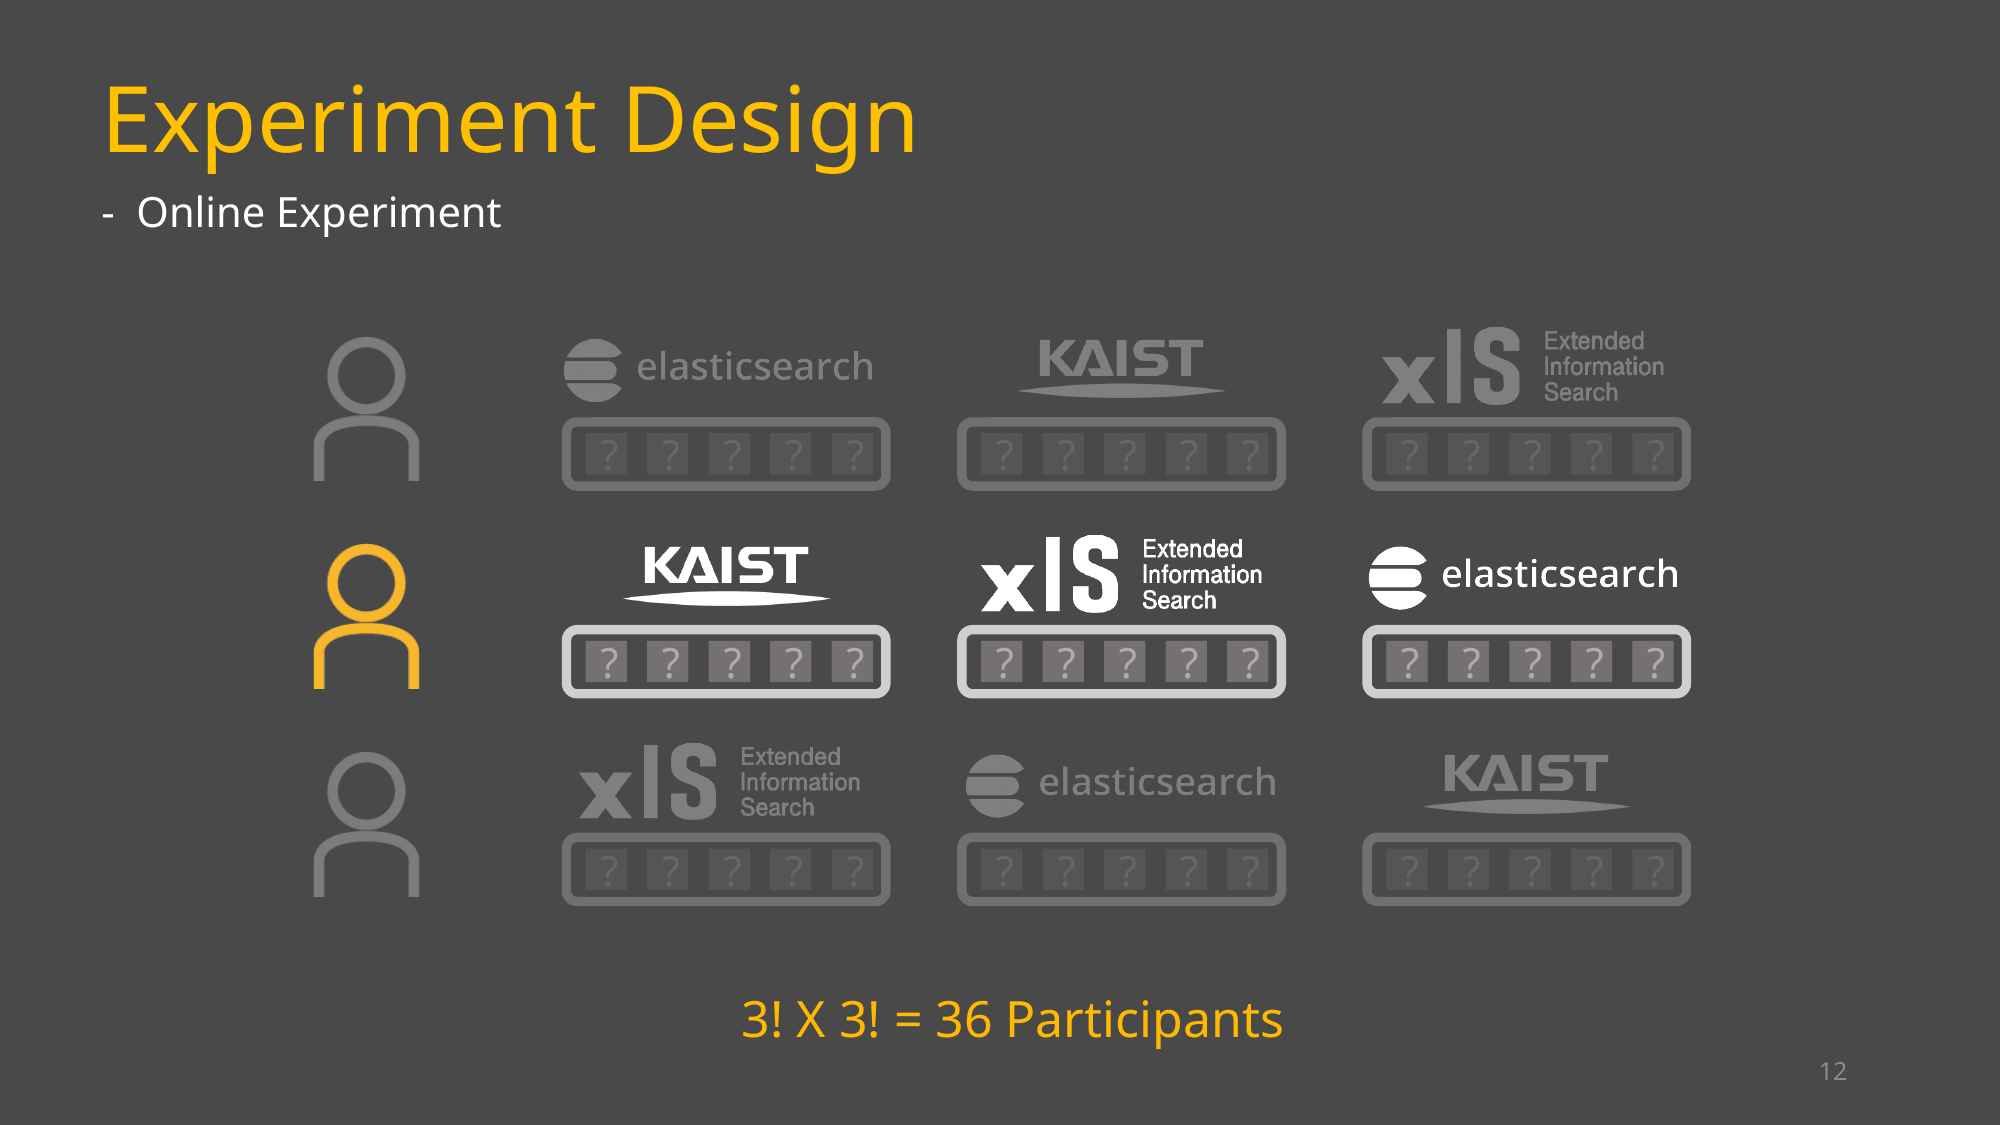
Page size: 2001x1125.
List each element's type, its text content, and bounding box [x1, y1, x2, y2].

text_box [313, 535, 1687, 694]
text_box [256, 723, 1748, 969]
list - Online Experiment [86, 184, 965, 254]
slide_number 12 [1412, 1042, 1863, 1103]
text_box 3! X 3! = 36 Participants [487, 980, 1539, 1056]
title Experiment Design [86, 36, 1812, 210]
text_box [277, 276, 1768, 522]
